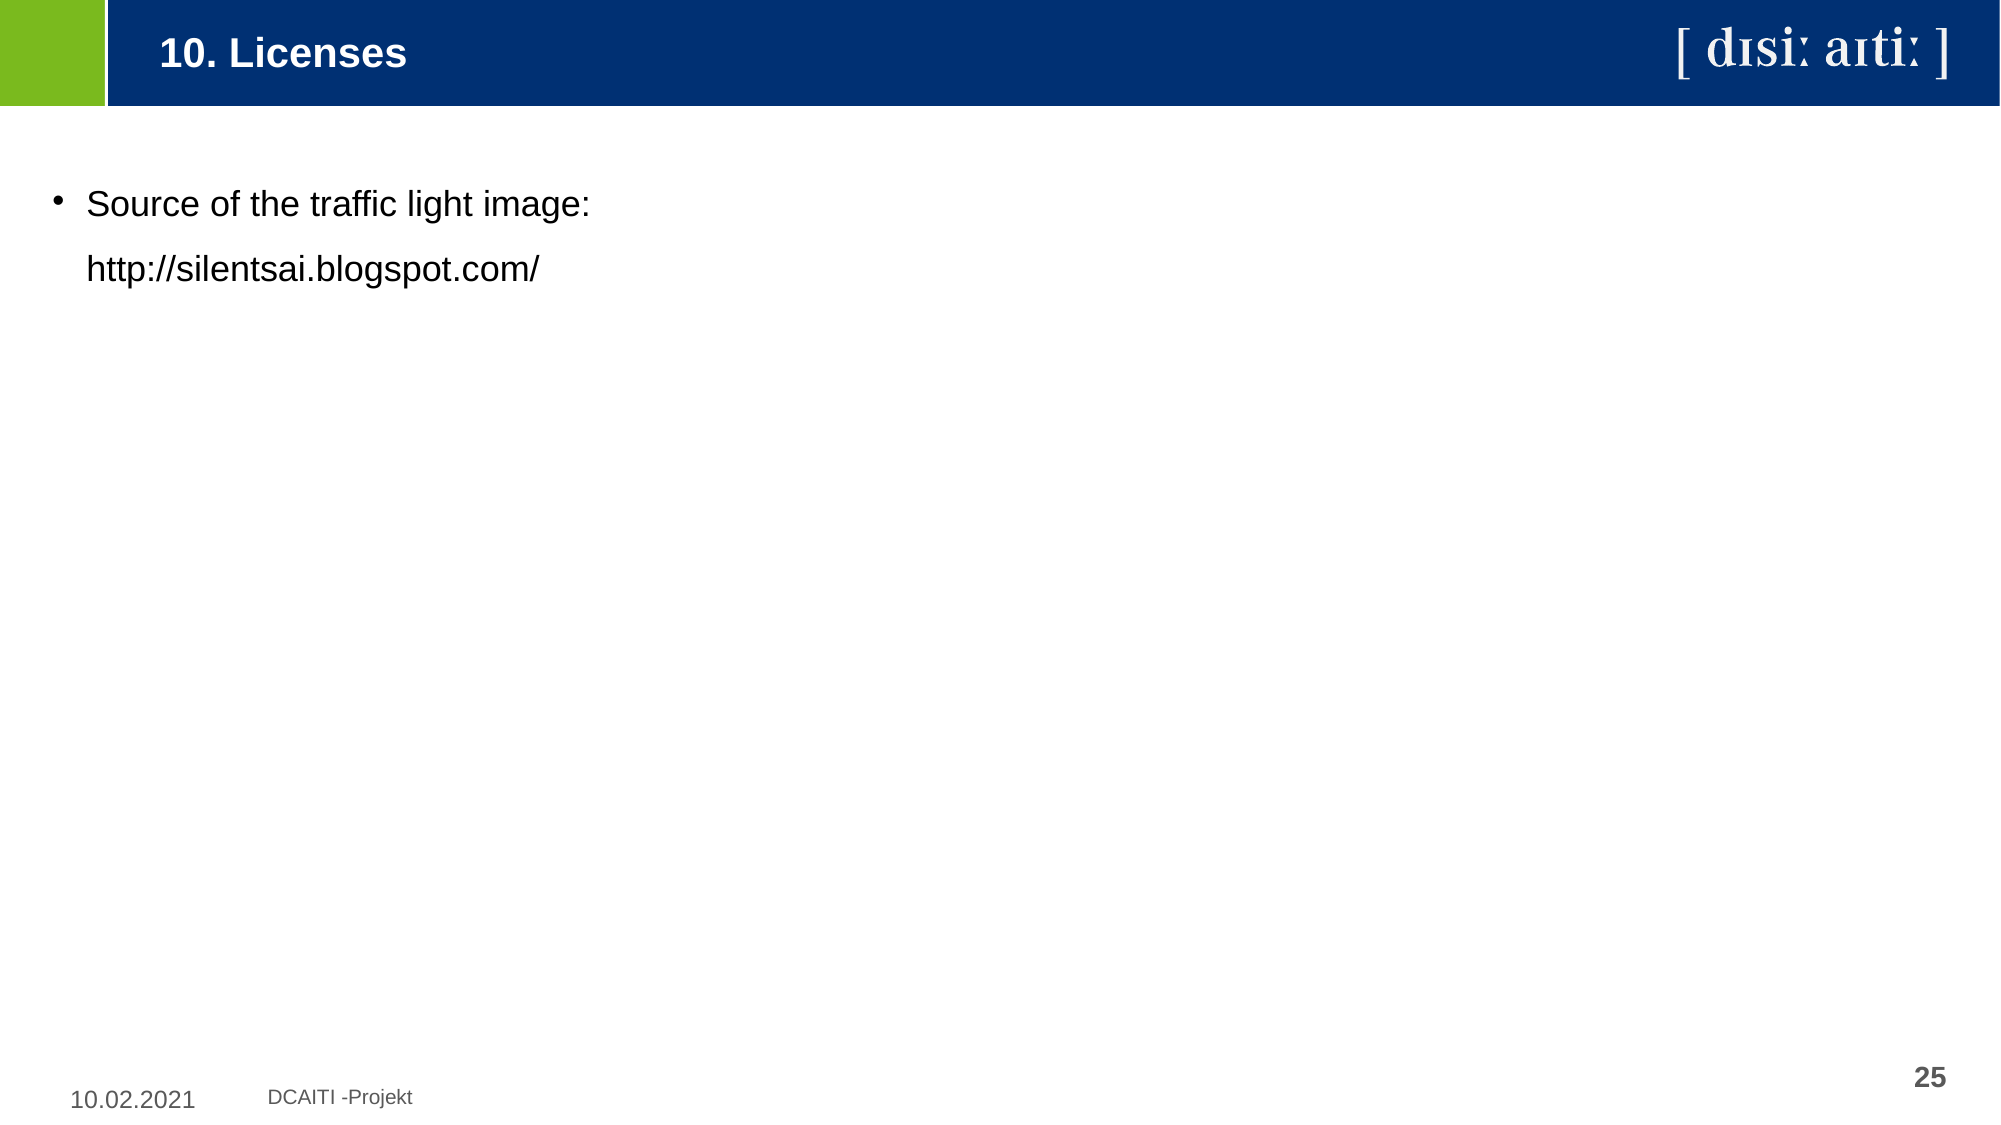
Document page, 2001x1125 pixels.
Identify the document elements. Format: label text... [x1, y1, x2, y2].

text_box DCAITI -Projekt [267, 1071, 1841, 1125]
text_box 10. Licenses [106, 0, 1627, 106]
text_box 10.02.2021 [52, 1071, 215, 1125]
text_box Source of the traffic light image: http://silentsai.blogspot.com/ [52, 159, 1881, 421]
text_box <number> [1850, 1022, 1947, 1125]
